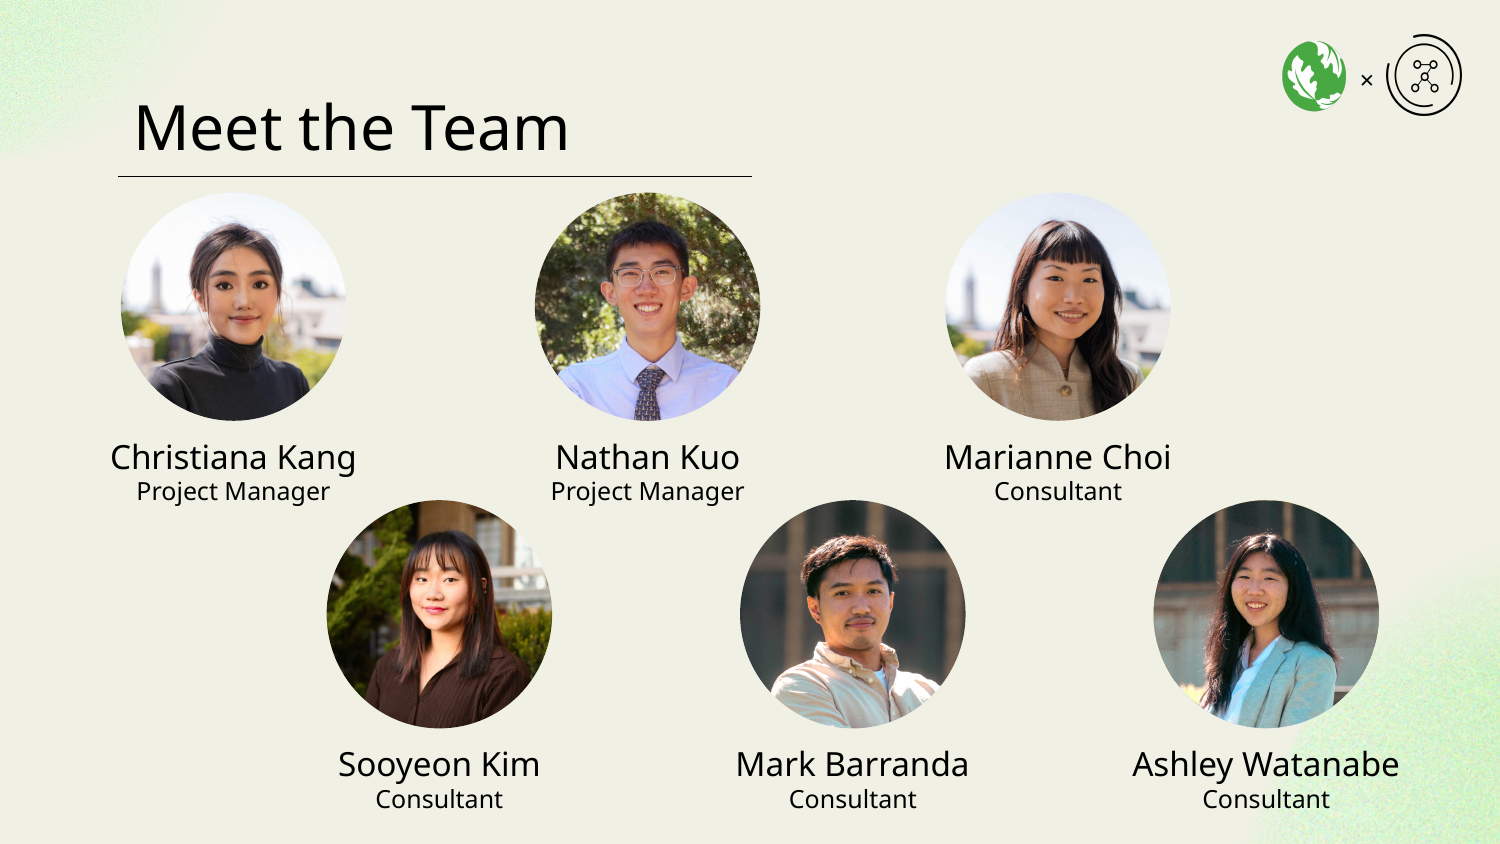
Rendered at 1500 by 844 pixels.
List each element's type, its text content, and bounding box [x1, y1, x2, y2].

subtitle Marianne Choi Consultant [898, 420, 1218, 515]
picture [945, 192, 1171, 421]
title Meet the Team [118, 72, 1382, 167]
picture [739, 499, 966, 729]
subtitle Ashley Watanabe Consultant [1106, 728, 1426, 823]
subtitle Christiana Kang Project Manager [74, 420, 394, 515]
picture [1153, 499, 1380, 729]
subtitle Sooyeon Kim Consultant [279, 728, 599, 823]
subtitle Mark Barranda Consultant [693, 728, 1013, 823]
picture [326, 499, 553, 729]
picture [1386, 34, 1462, 116]
picture [1279, 41, 1346, 72]
picture [534, 192, 761, 421]
subtitle Nathan Kuo Project Manager [488, 420, 808, 515]
picture [120, 192, 347, 421]
